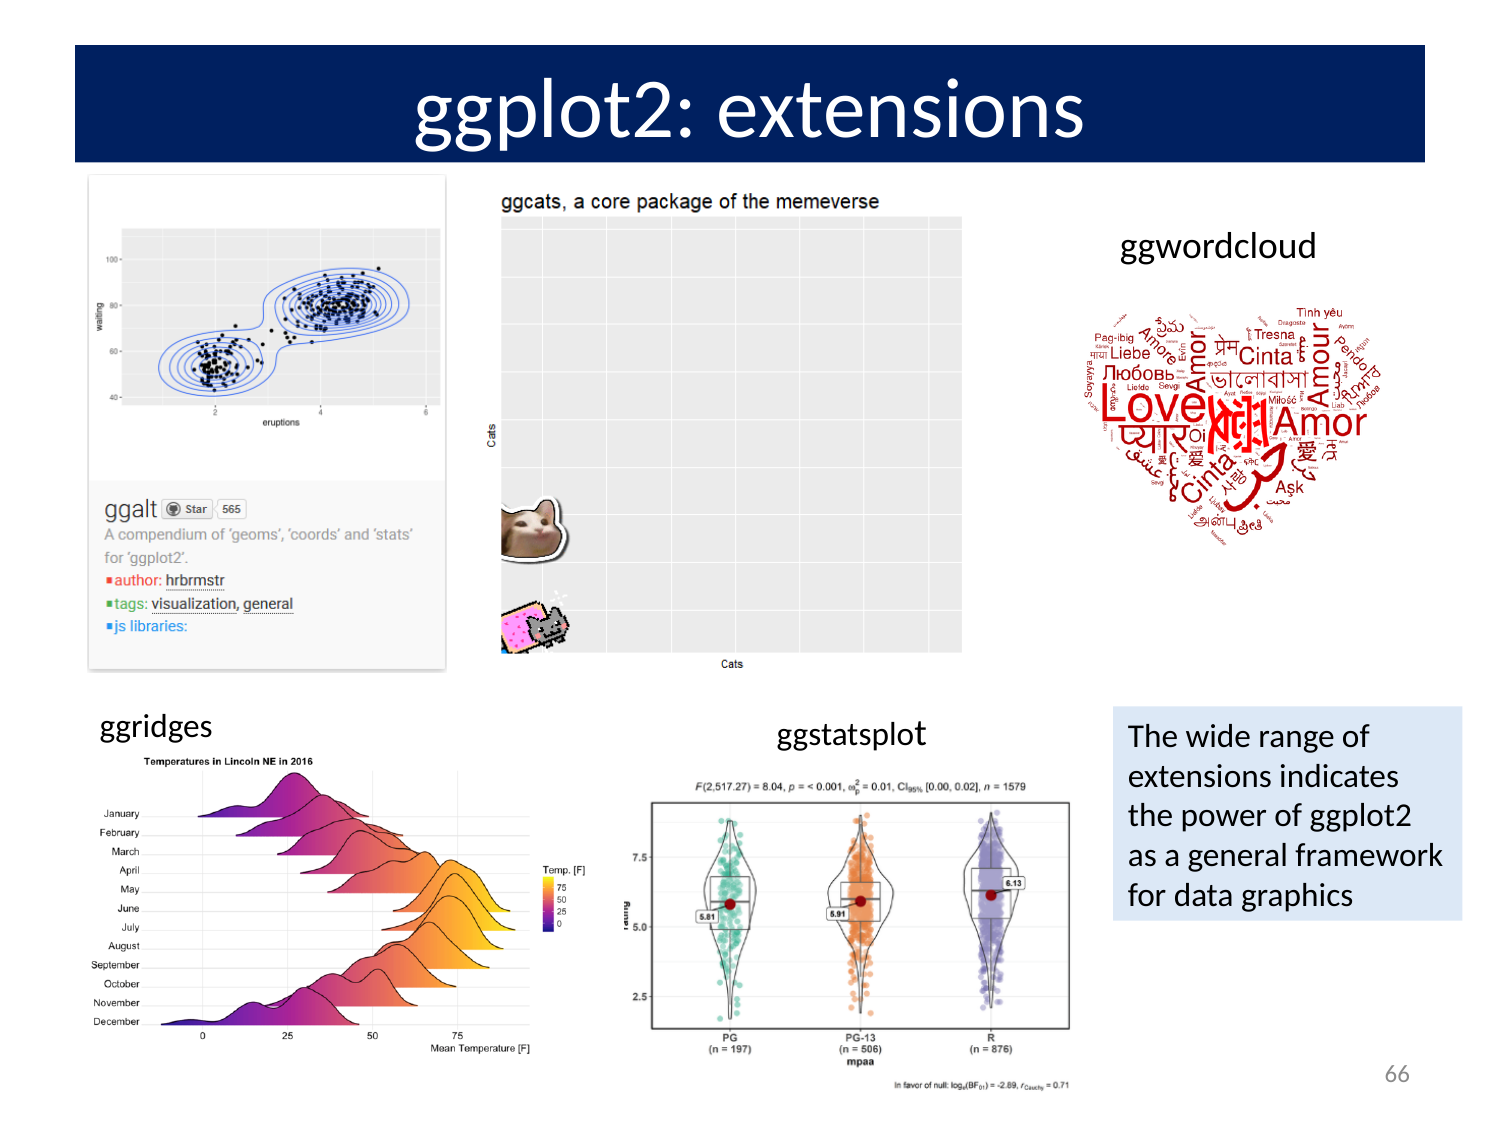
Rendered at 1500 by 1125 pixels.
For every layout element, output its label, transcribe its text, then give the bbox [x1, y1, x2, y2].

text_box ggstatsplot [714, 700, 990, 761]
text_box The wide range of extensions indicates the power of ggplot2 as a general framework for data graphics [1113, 706, 1463, 921]
title ggplot2: extensions [75, 45, 1425, 163]
picture [624, 768, 1080, 1100]
picture [479, 186, 1493, 675]
picture [87, 752, 591, 1057]
text_box ggwordcloud [1037, 213, 1400, 259]
slide_number 66 [1083, 1042, 1425, 1103]
text_box ggridges [37, 697, 275, 752]
picture [87, 174, 448, 673]
